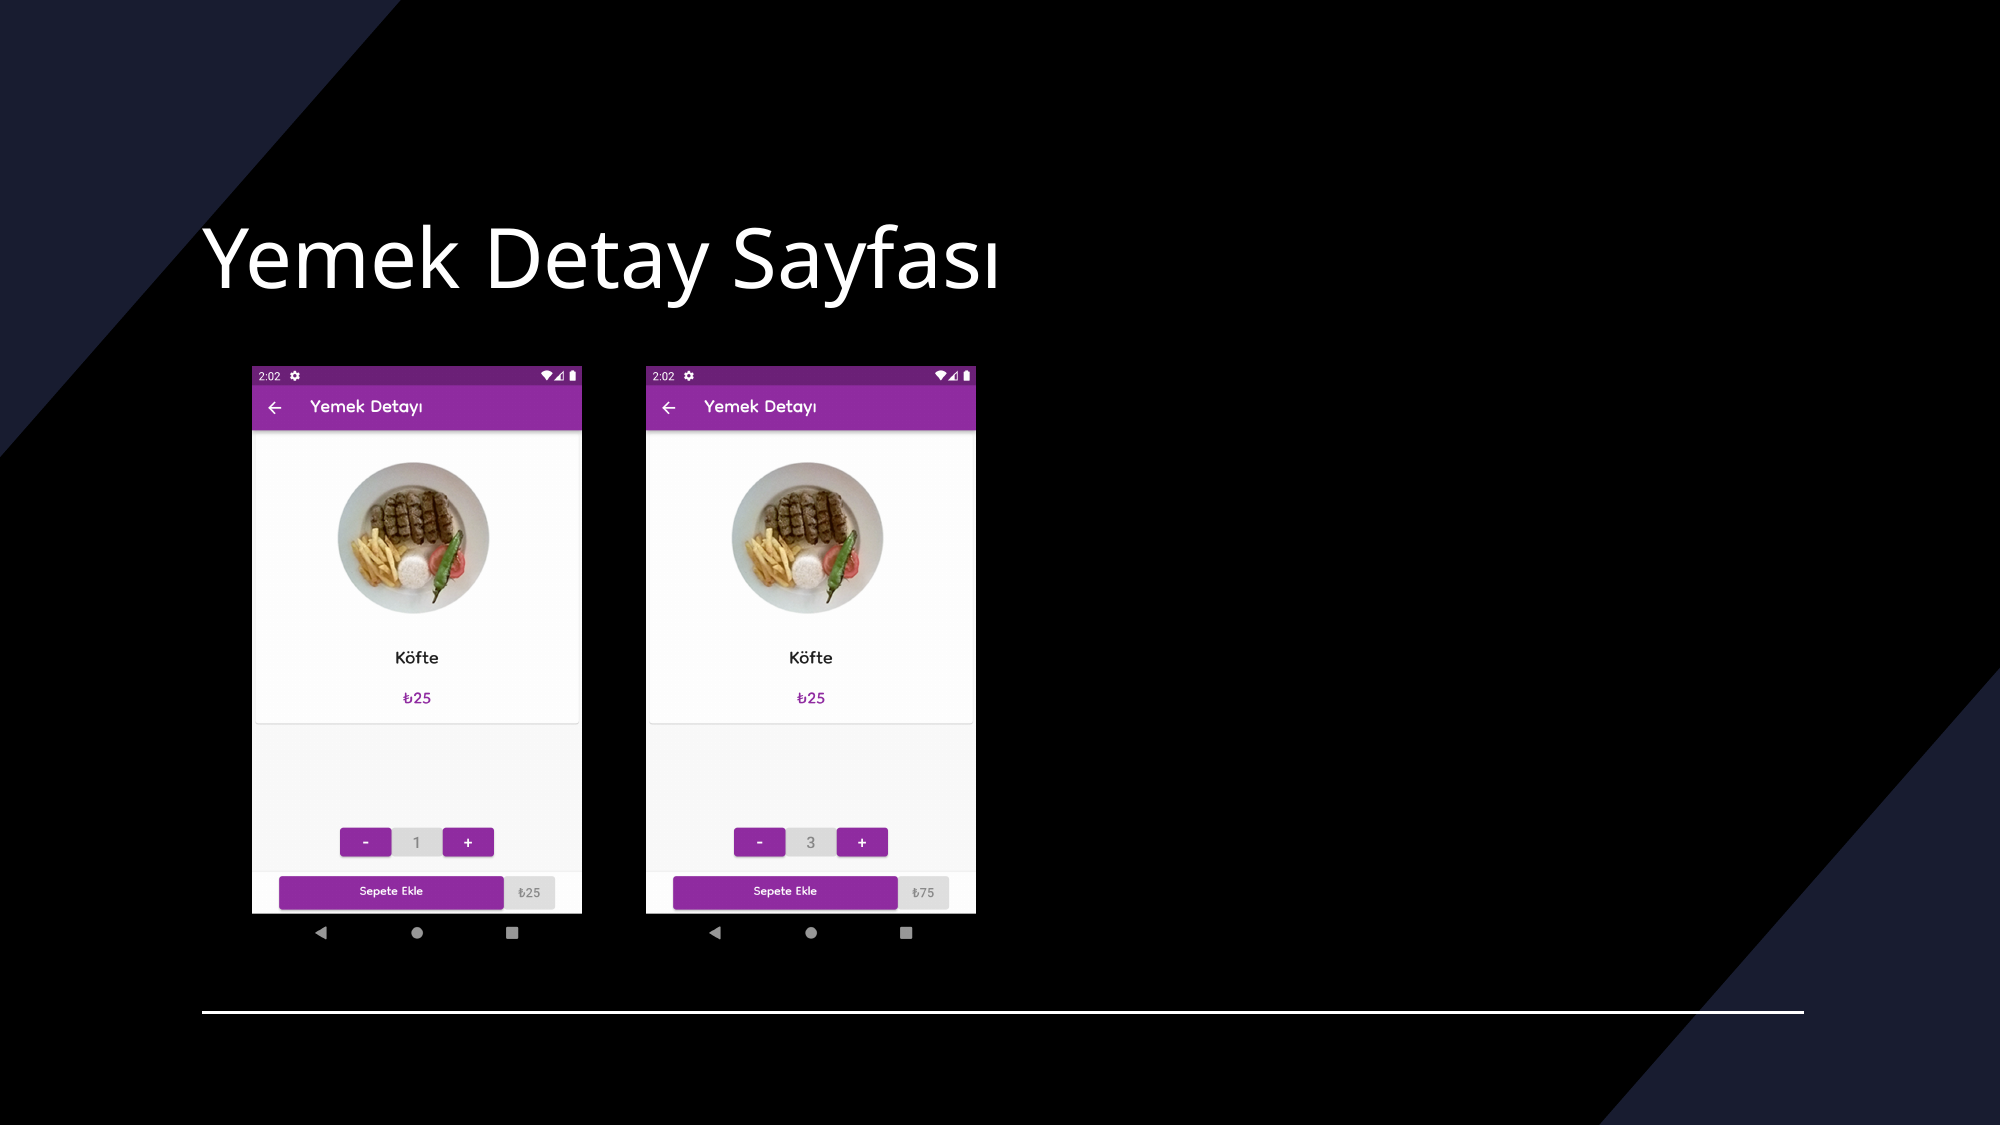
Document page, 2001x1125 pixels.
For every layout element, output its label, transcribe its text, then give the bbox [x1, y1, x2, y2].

title Yemek Detay Sayfası [187, 143, 1813, 367]
picture [646, 366, 976, 952]
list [252, 366, 582, 952]
